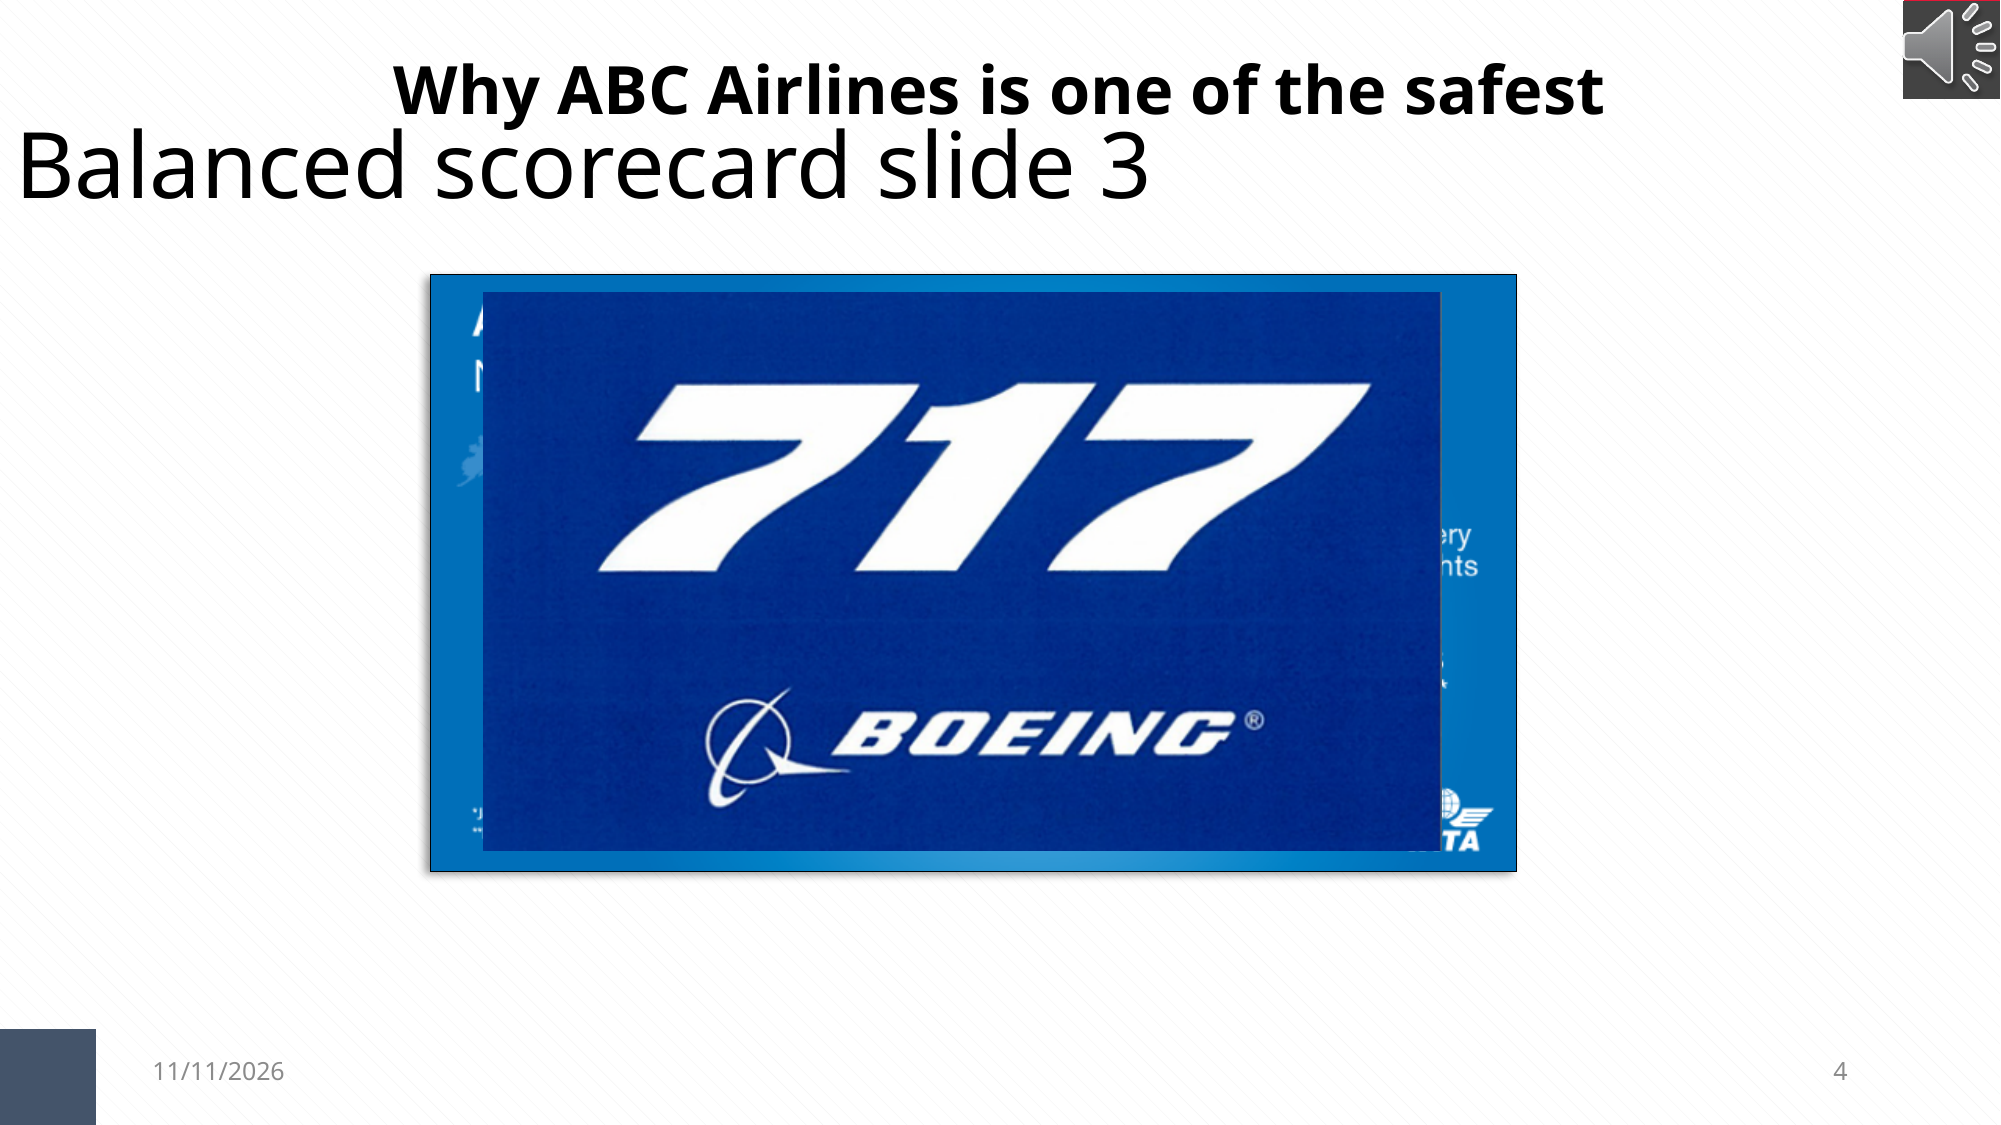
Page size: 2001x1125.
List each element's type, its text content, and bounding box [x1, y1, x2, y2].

title Balanced scorecard slide 3 [0, 59, 1725, 278]
picture [1902, 0, 2000, 100]
slide_number 4 [1412, 1042, 1863, 1103]
picture [430, 274, 1517, 872]
text_box Why ABC Airlines is one of the safest [240, 48, 1760, 129]
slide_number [137, 1042, 588, 1103]
text_box [0, 1028, 97, 1125]
